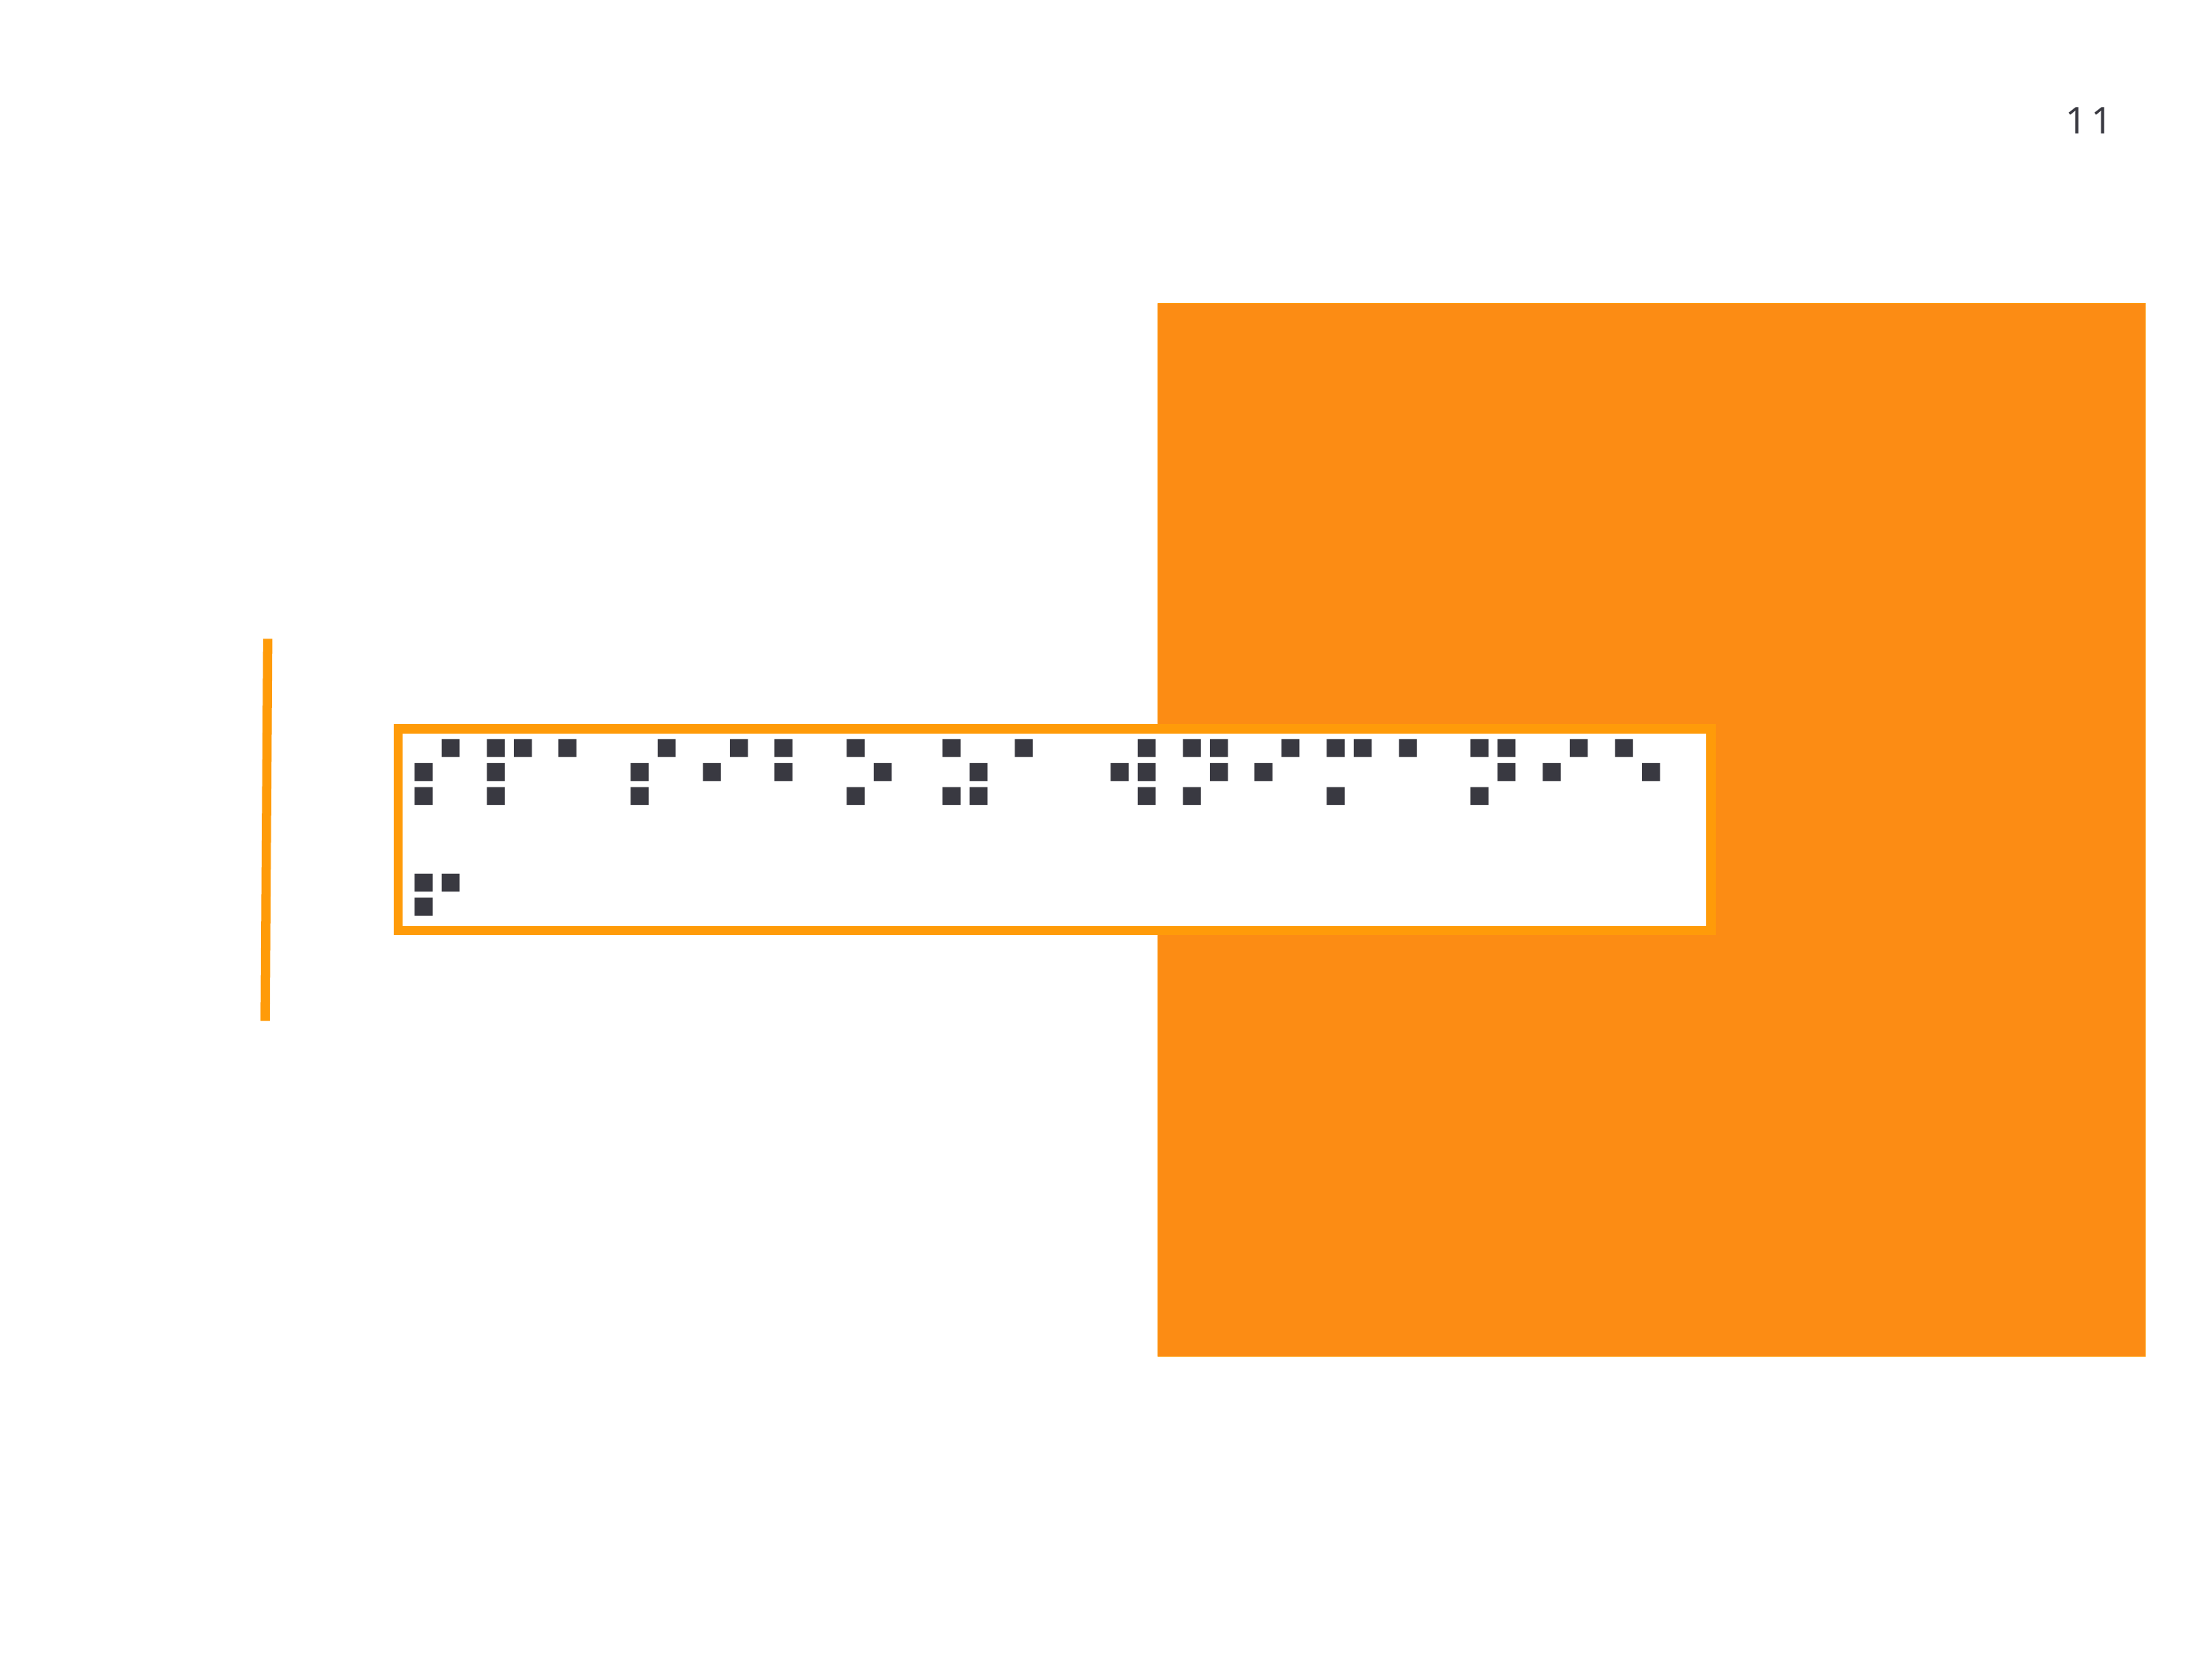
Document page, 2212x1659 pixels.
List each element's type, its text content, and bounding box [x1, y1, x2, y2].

slide_number 11 [2061, 92, 2146, 147]
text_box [265, 303, 2146, 1357]
